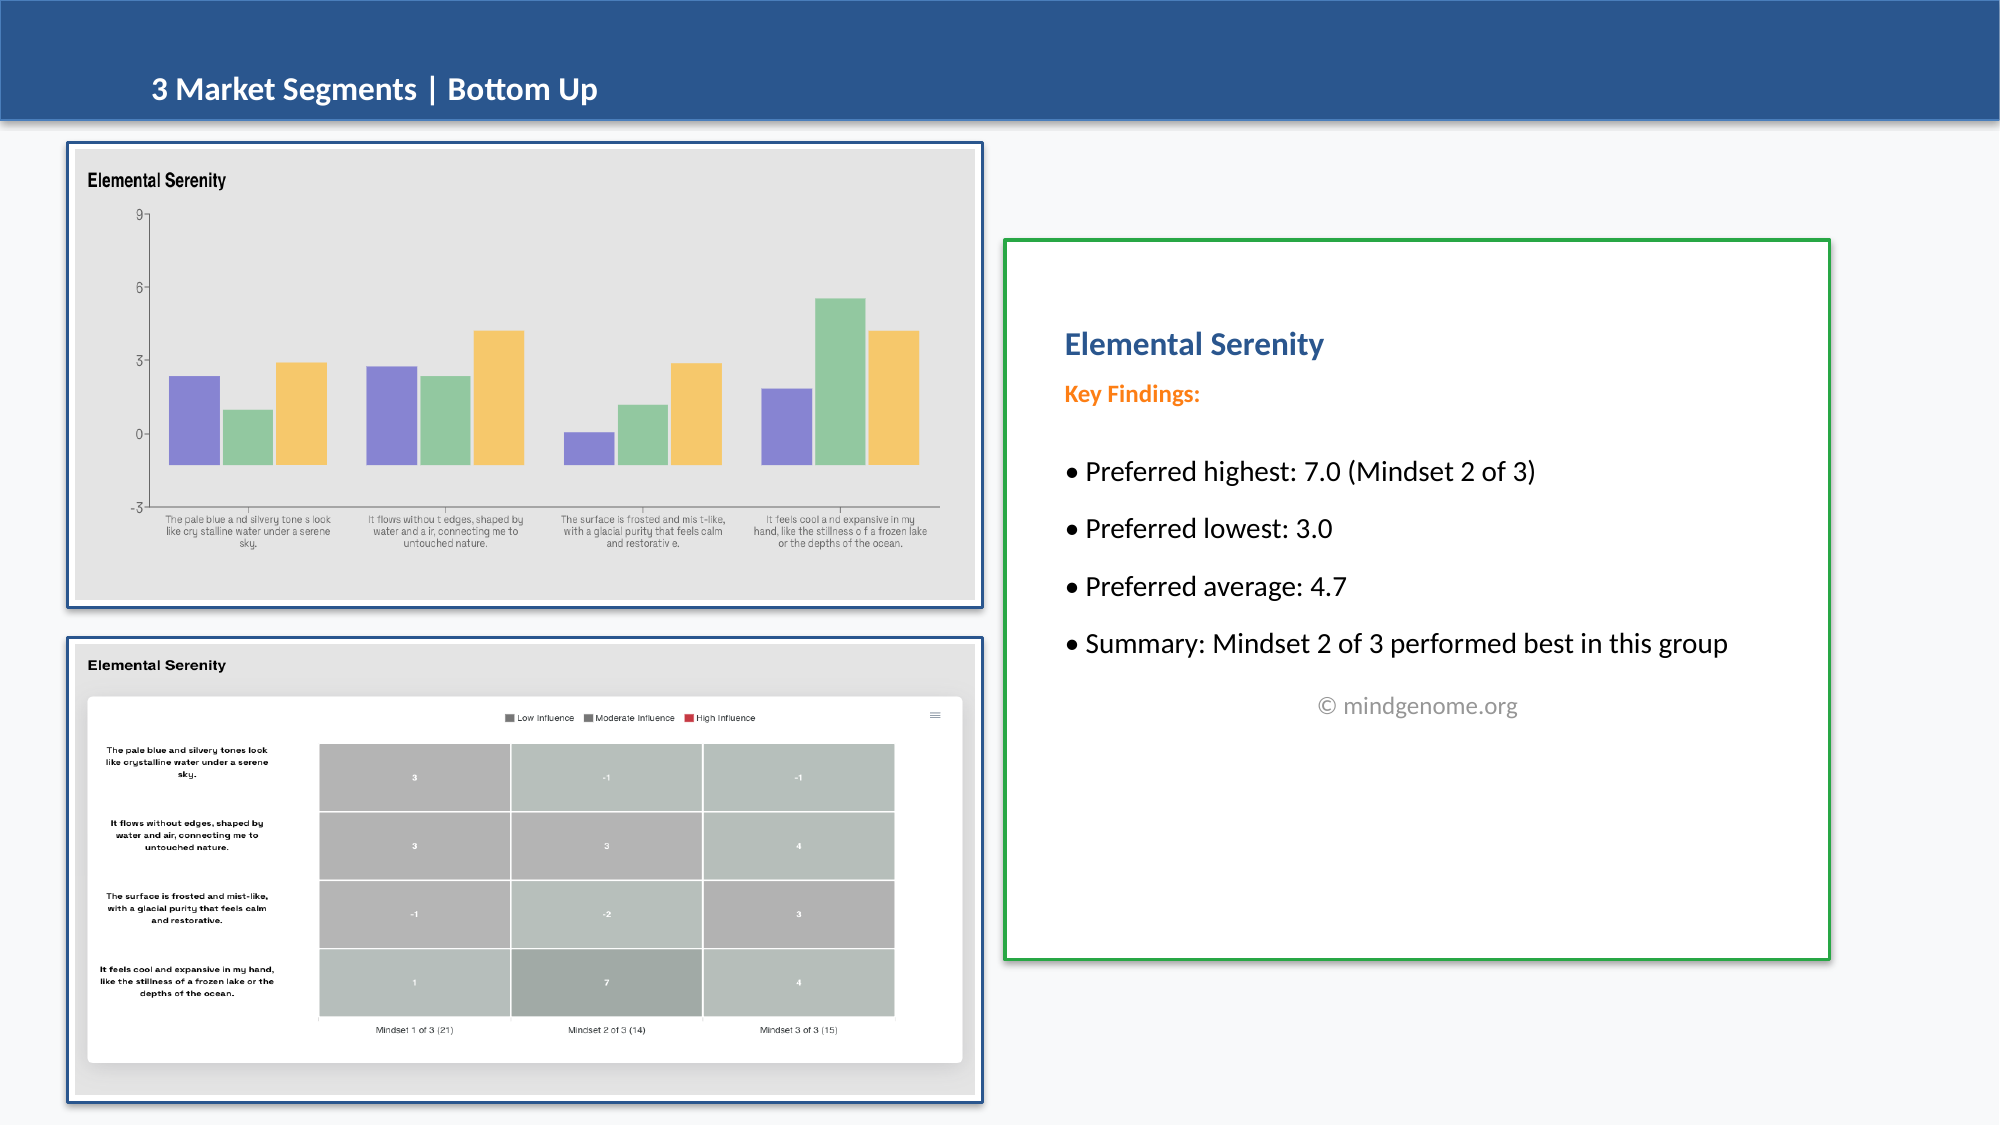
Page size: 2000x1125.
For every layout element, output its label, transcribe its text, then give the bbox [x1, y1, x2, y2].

text_box [1004, 239, 1831, 961]
text_box [0, 0, 2000, 121]
picture [74, 149, 976, 601]
text_box Elemental Serenity Key Findings: • Preferred highest: 7.0 (Mindset 2 of 3) • Preferred lowest: 3.0 • Preferred average: 4.7 • Summary: Mindset 2 of 3 performed best in this group © mindgenome.org [1049, 270, 1785, 727]
text_box [67, 142, 983, 608]
picture [74, 644, 976, 1096]
text_box 3 Market Segments | Bottom Up [136, 14, 614, 115]
text_box [67, 637, 983, 1103]
